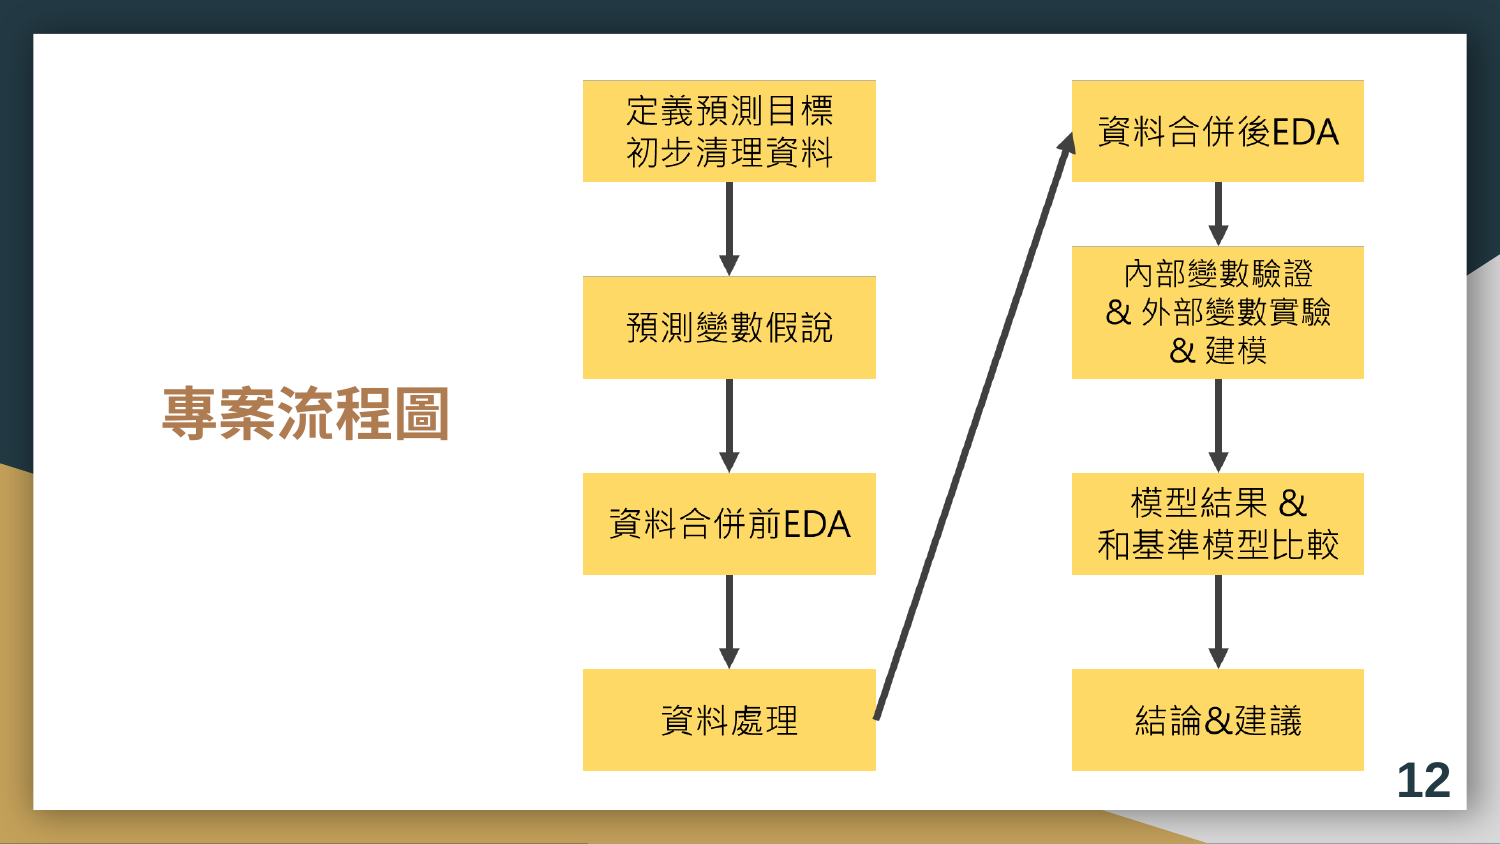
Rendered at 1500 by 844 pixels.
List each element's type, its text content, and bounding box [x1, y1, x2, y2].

slide_number 12 [1343, 745, 1467, 810]
title 專案流程圖 [108, 362, 504, 486]
picture [583, 77, 1364, 771]
